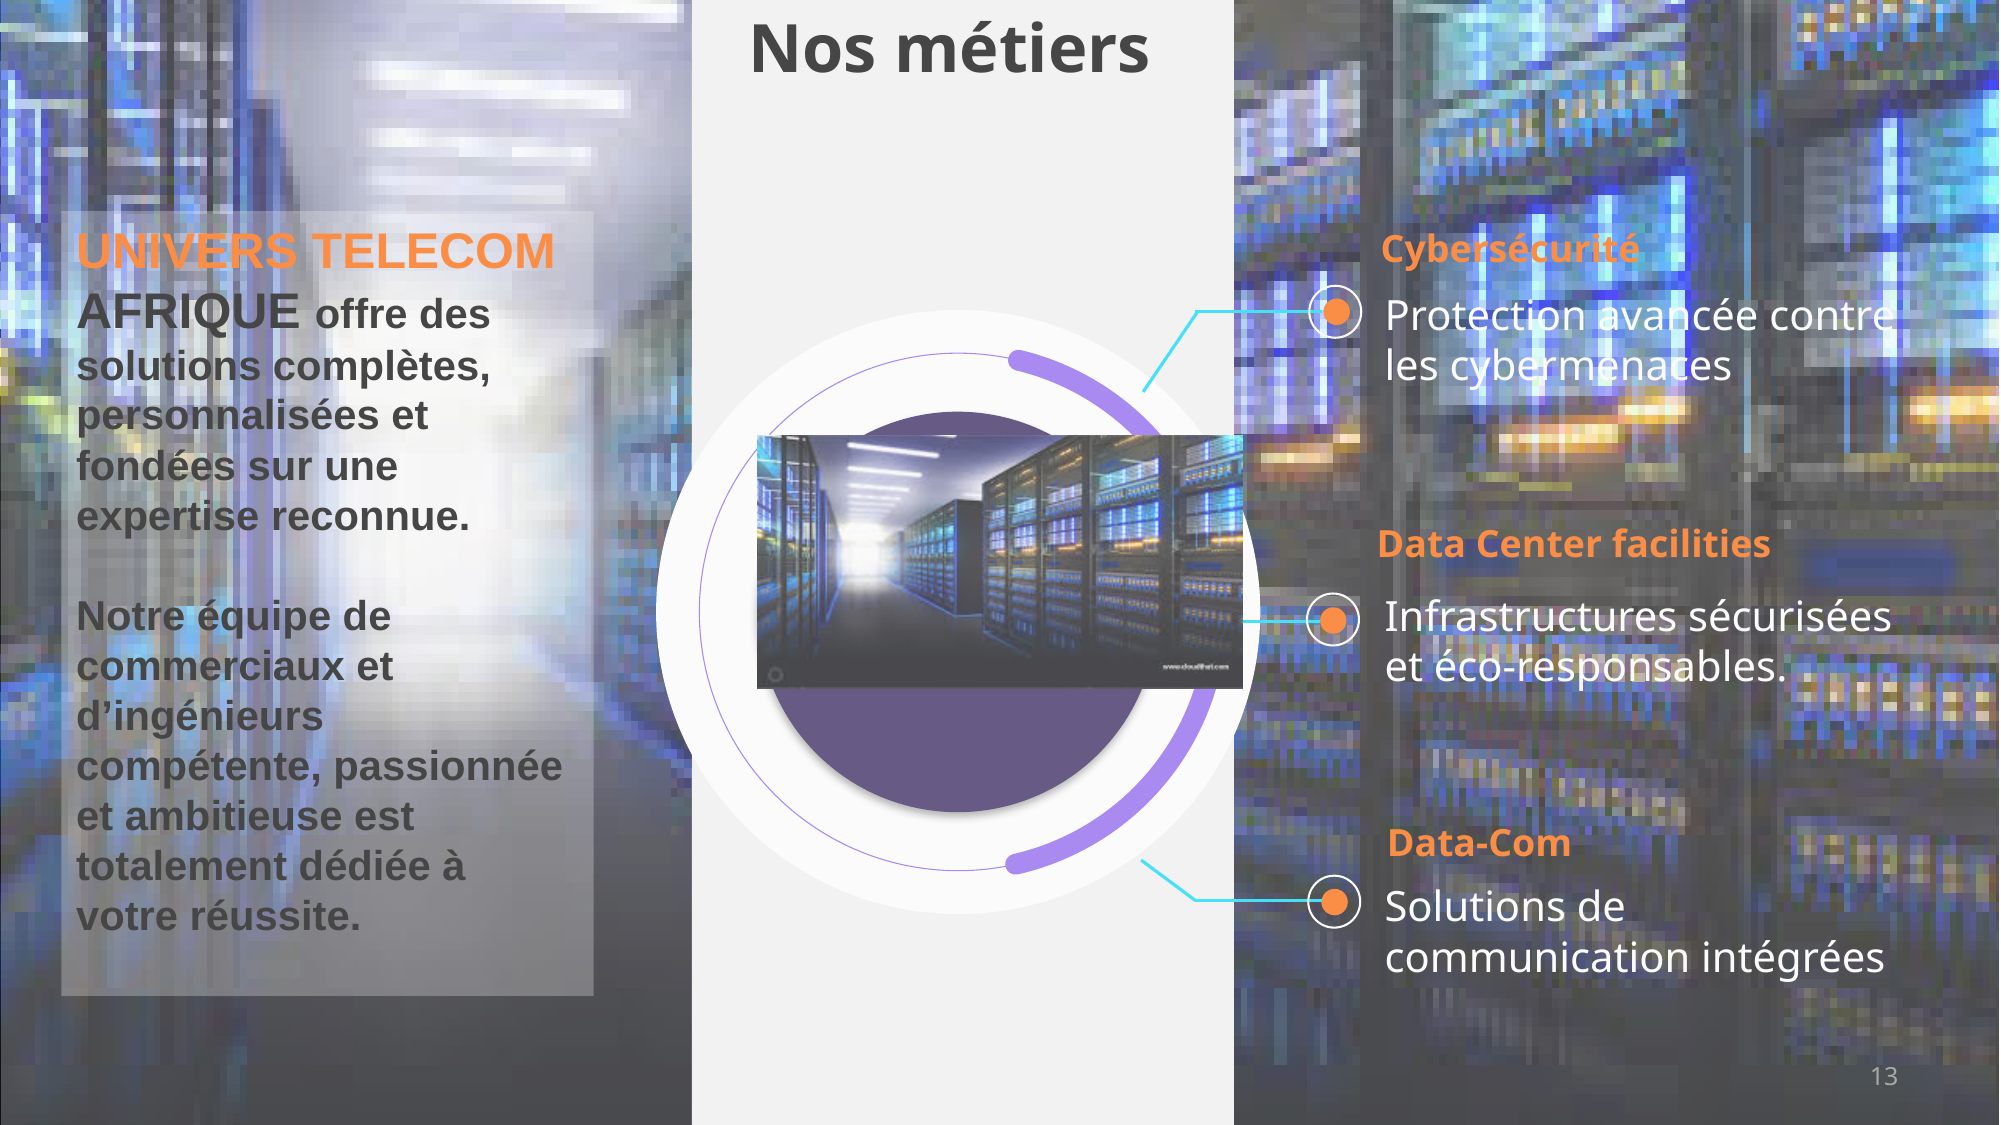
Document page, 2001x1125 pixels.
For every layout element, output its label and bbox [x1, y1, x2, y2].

text_box [1143, 311, 1323, 392]
picture [0, 0, 1999, 1125]
text_box [1141, 860, 1323, 901]
